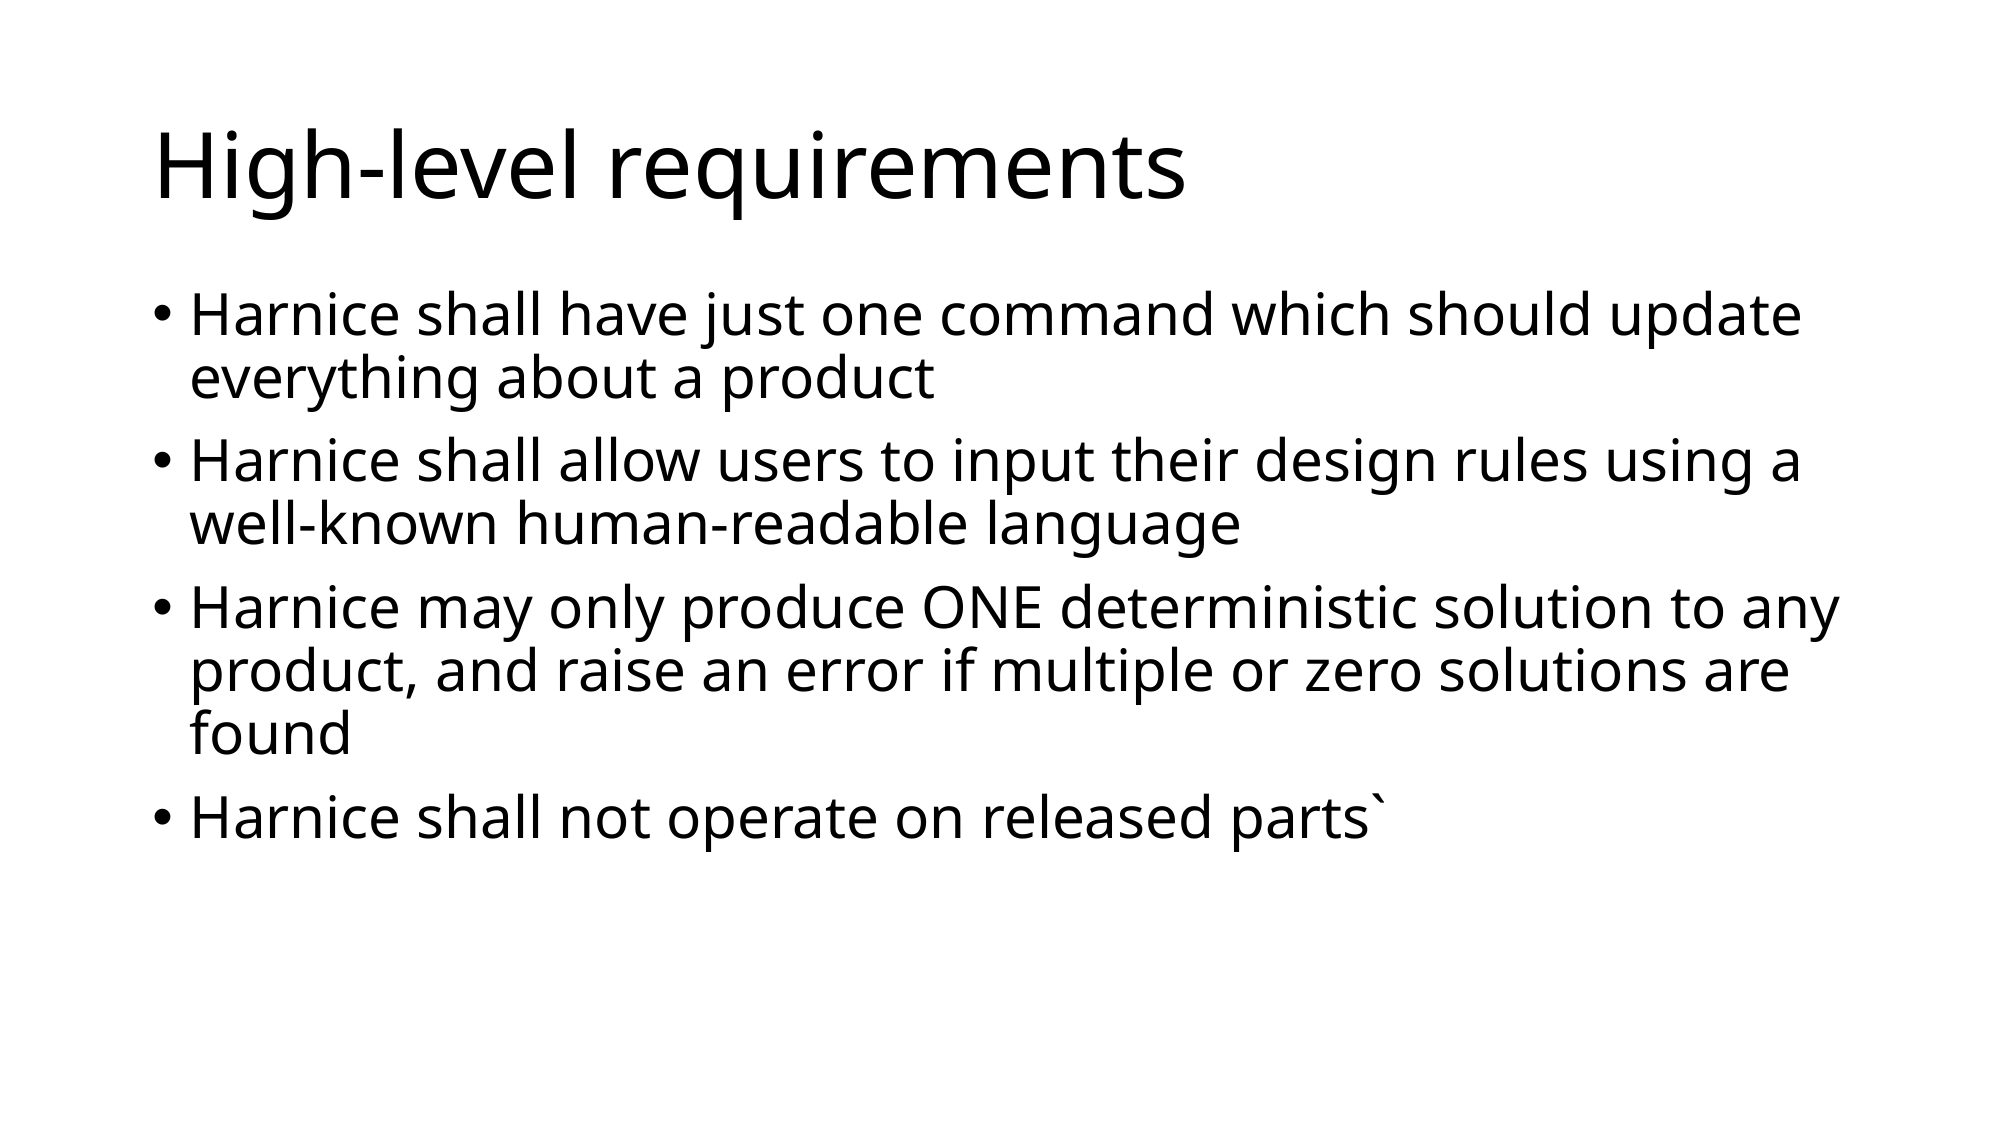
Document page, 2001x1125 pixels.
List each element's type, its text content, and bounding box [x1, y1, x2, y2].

list Harnice shall have just one command which should update everything about a product Harnice shall allow users to input their design rules using a well-known human-readable language Harnice may only produce ONE deterministic solution to any product, and raise an error if multiple or zero solutions are found Harnice shall not operate on released parts` [137, 277, 1863, 992]
title High-level requirements [137, 59, 1863, 277]
